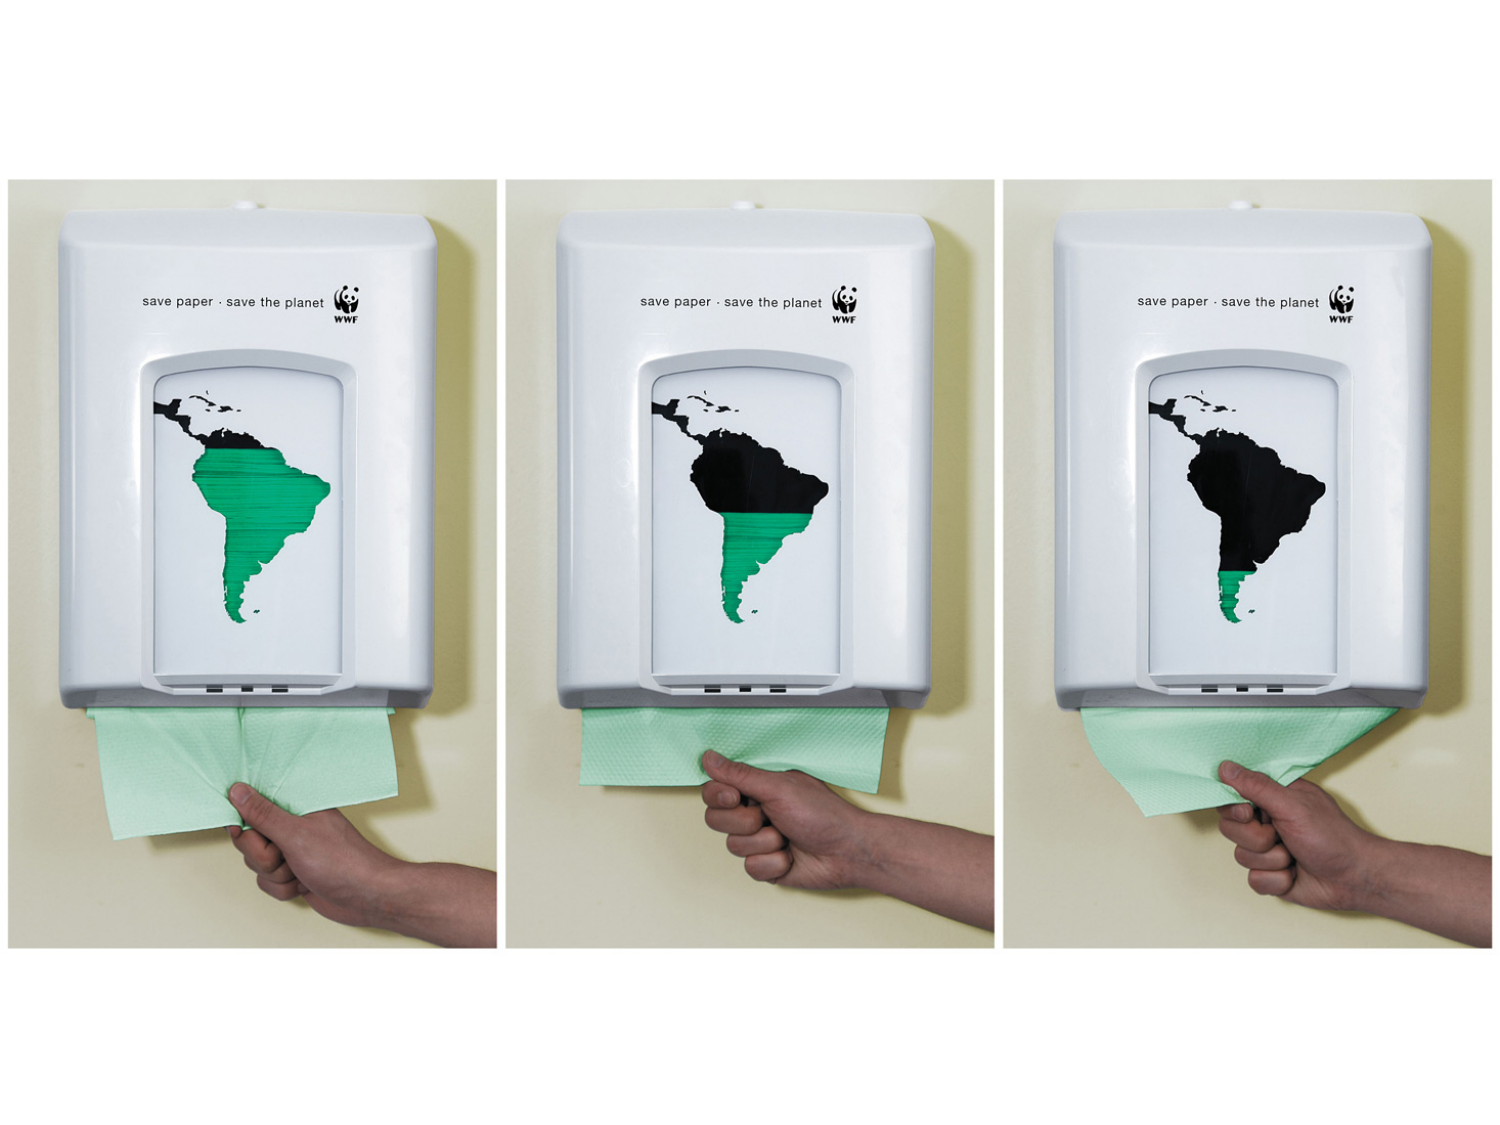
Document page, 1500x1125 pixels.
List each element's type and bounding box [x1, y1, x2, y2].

picture [0, 170, 1500, 955]
